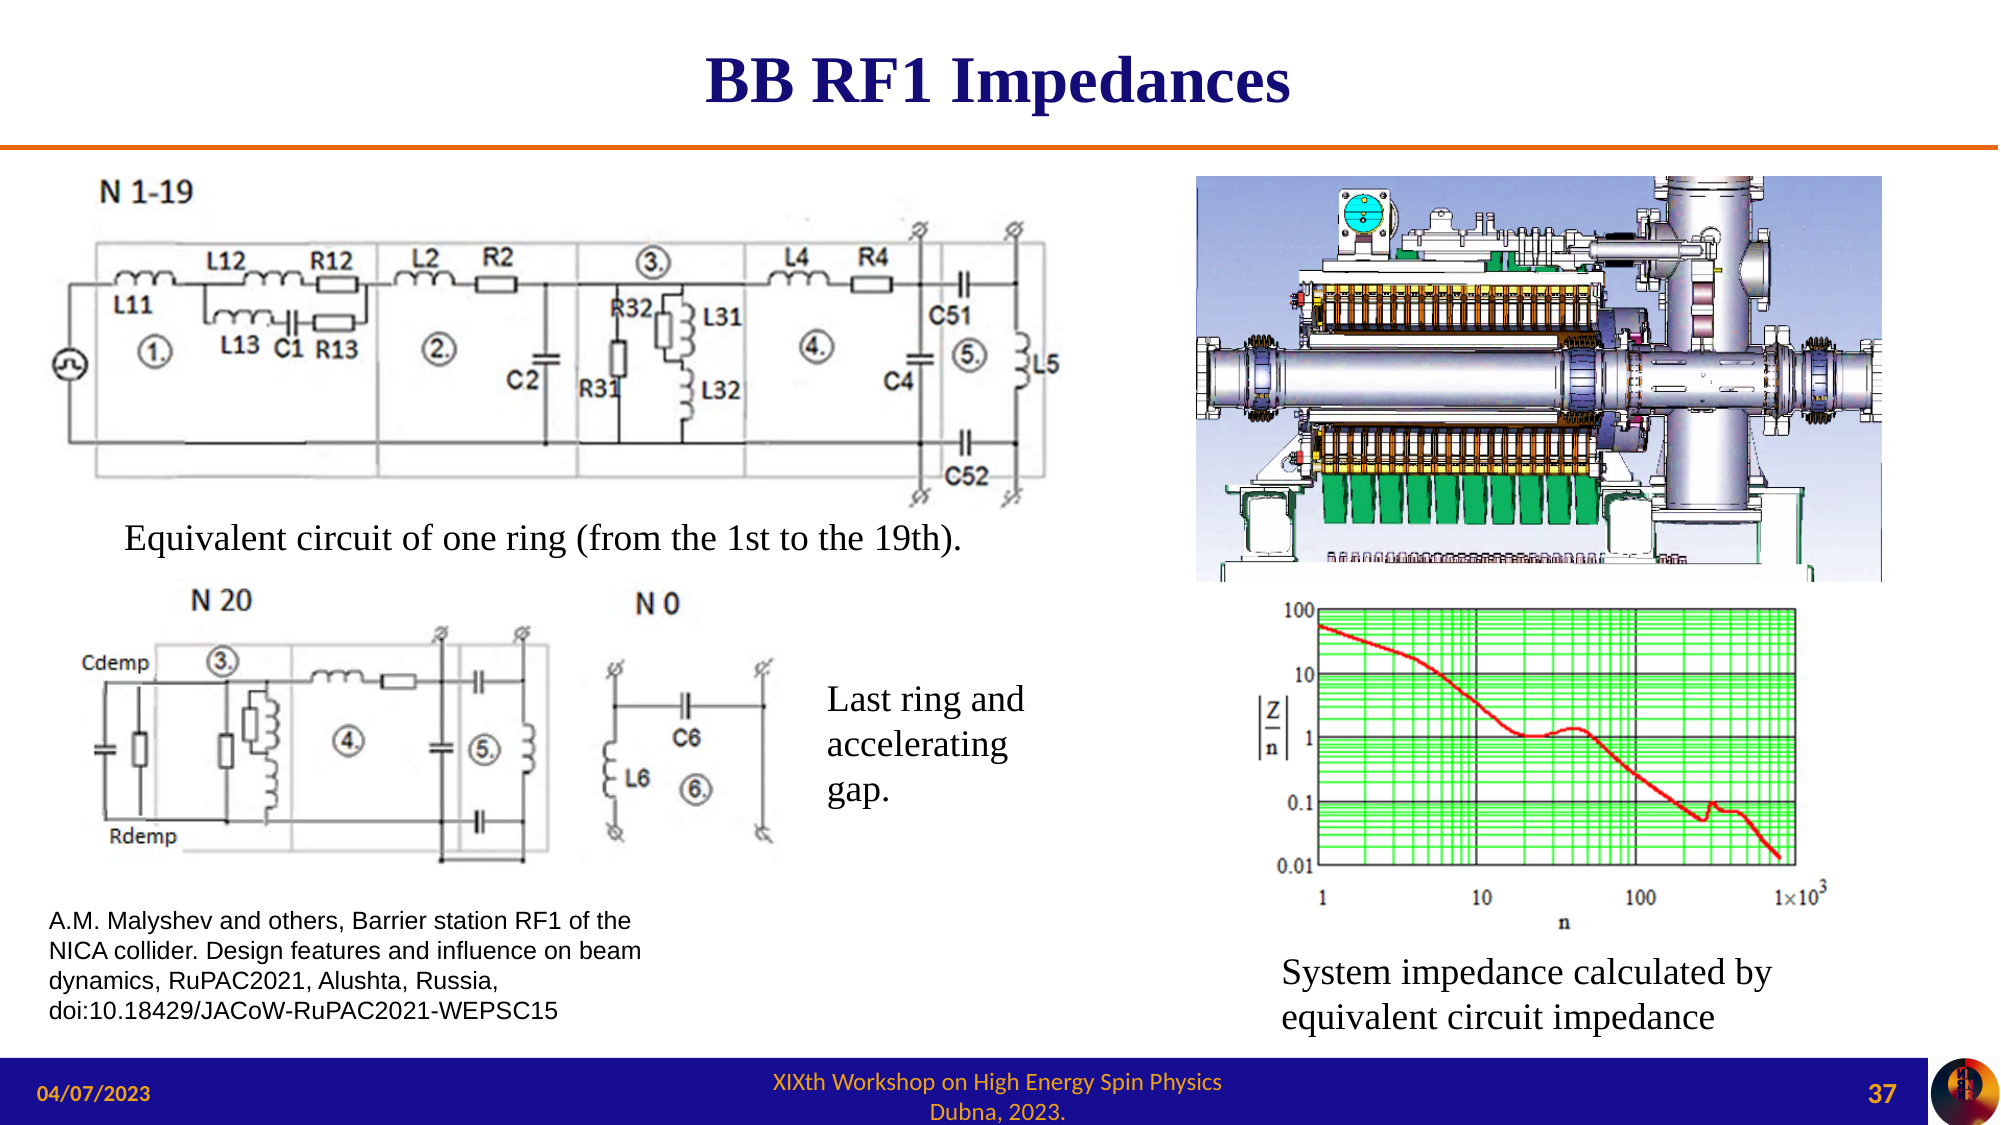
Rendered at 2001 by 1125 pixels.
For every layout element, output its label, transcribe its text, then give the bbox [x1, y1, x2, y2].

text_box A.M. Malyshev and others, Barrier station RF1 of the NICA collider. Design features and influence on beam dynamics, RuPAC2021, Alushta, Russia, doi:10.18429/JACoW-RuPAC2021-WEPSC15 [33, 897, 676, 1032]
picture [80, 578, 780, 866]
text_box Last ring and accelerating gap. [812, 666, 1064, 817]
text_box XIXth Workshop on High Energy Spin Physics Dubna, 2023. [0, 1057, 1927, 1125]
text_box System impedance calculated by equivalent circuit impedance [1266, 940, 1881, 1045]
picture [1245, 594, 1838, 937]
picture [46, 177, 1064, 511]
picture [1196, 176, 1882, 582]
text_box BB RF1 Impedances [0, 28, 1998, 124]
picture [1927, 1056, 2000, 1125]
text_box Equivalent circuit of one ring (from the 1st to the 19th). [109, 511, 982, 565]
